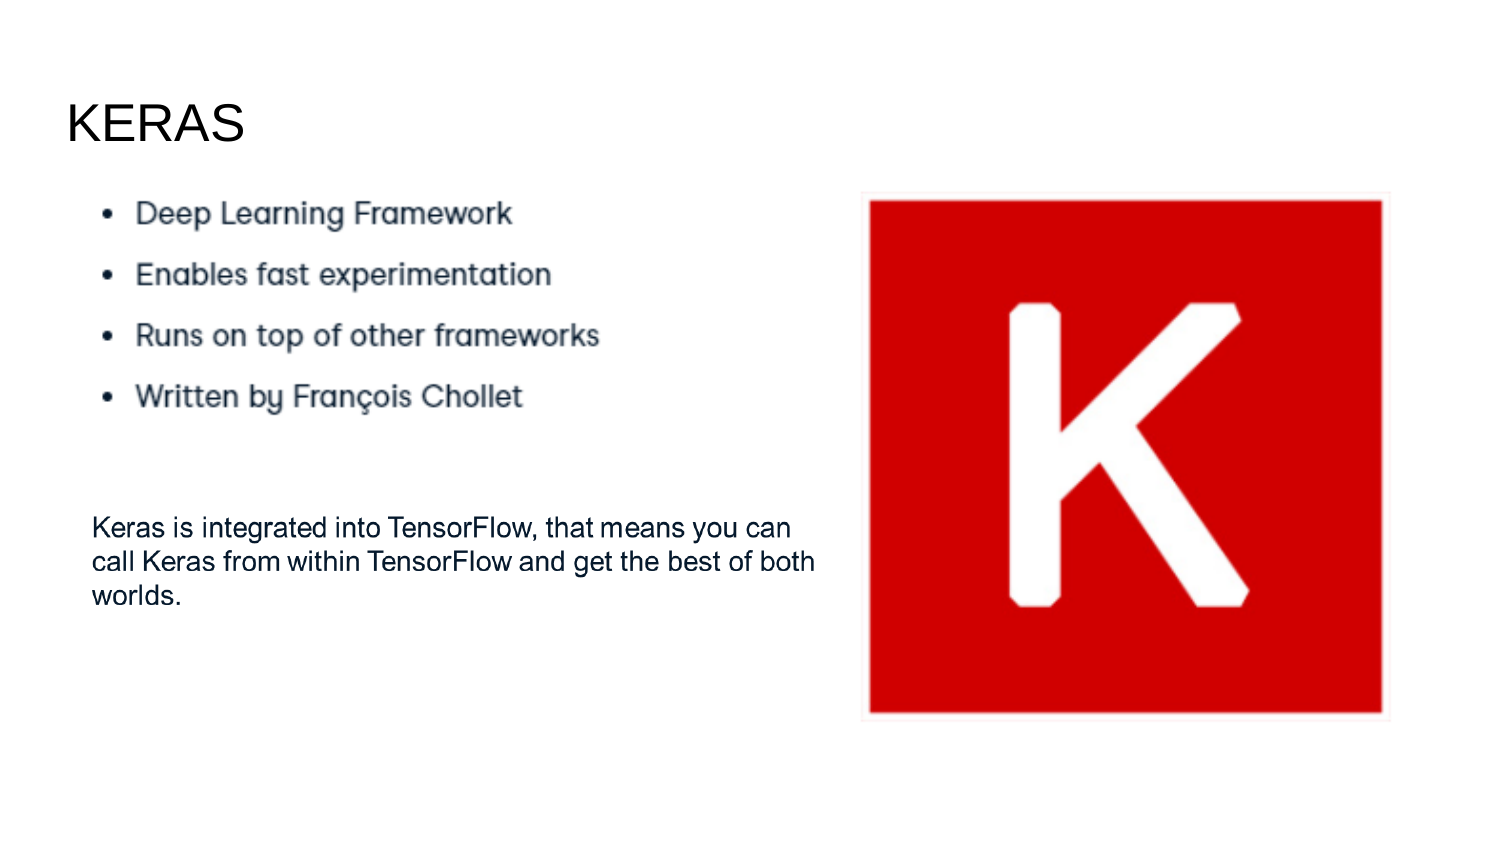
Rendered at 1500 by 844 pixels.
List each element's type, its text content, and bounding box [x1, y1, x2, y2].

title KERAS [51, 72, 1449, 167]
picture [74, 175, 1416, 766]
